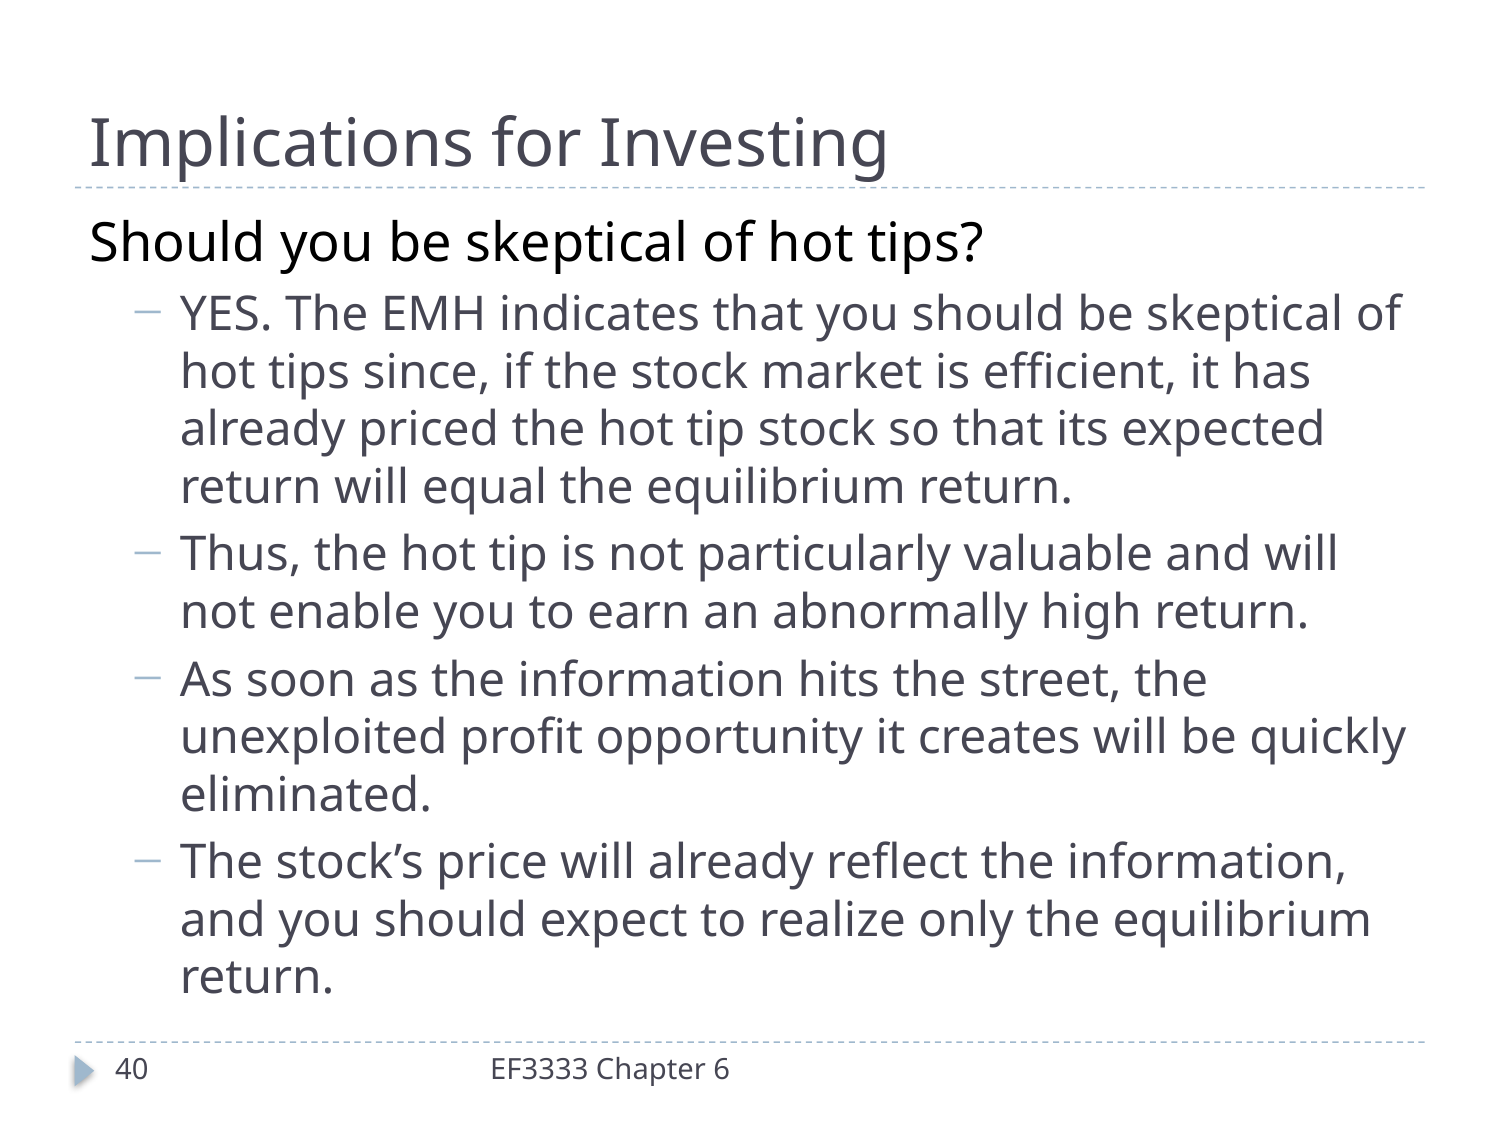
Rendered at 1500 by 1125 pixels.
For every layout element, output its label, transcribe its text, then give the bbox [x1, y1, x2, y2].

footer EF3333 Chapter 6 [475, 1042, 1051, 1103]
title Implications for Investing [75, 24, 1425, 188]
slide_number 40 [100, 1042, 426, 1103]
list Should you be skeptical of hot tips? YES. The EMH indicates that you should be skeptical of hot tips since, if the stock market is efficient, it has already priced the hot tip stock so that its expected return will equal the equilibrium return. Thus, the hot tip is not particularly valuable and will not enable you to earn an abnormally high return. As soon as the information hits the street, the unexploited profit opportunity it creates will be quickly eliminated. The stock’s price will already reflect the information, and you should expect to realize only the equilibrium return. [75, 200, 1425, 1010]
